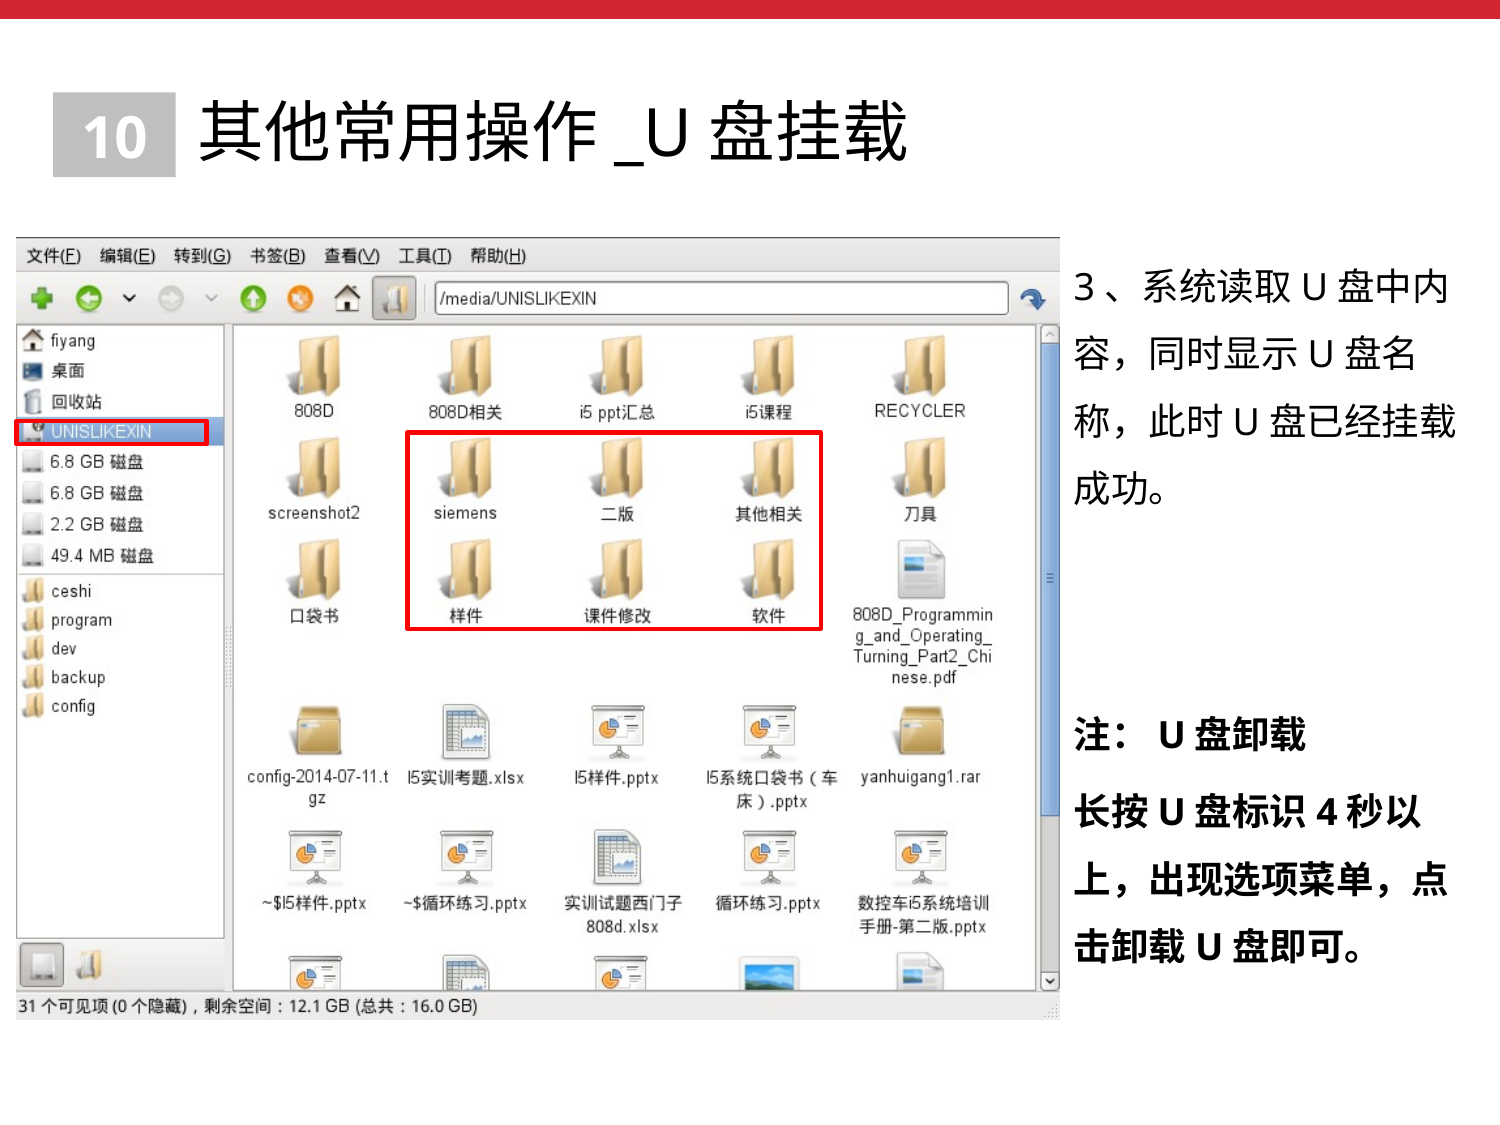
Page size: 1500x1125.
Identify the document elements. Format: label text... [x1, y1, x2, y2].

text_box 其他常用操作_U盘挂载 [183, 82, 1034, 177]
text_box 3、系统读取U盘中内容，同时显示U盘名称，此时U盘已经挂载成功。 [1059, 232, 1500, 445]
text_box 10 [53, 92, 176, 178]
text_box [0, 0, 1500, 21]
text_box 注：U盘卸载 长按U盘标识4秒以上，出现选项菜单，点击卸载U盘即可。 [1064, 680, 1500, 996]
picture [16, 237, 1060, 1020]
